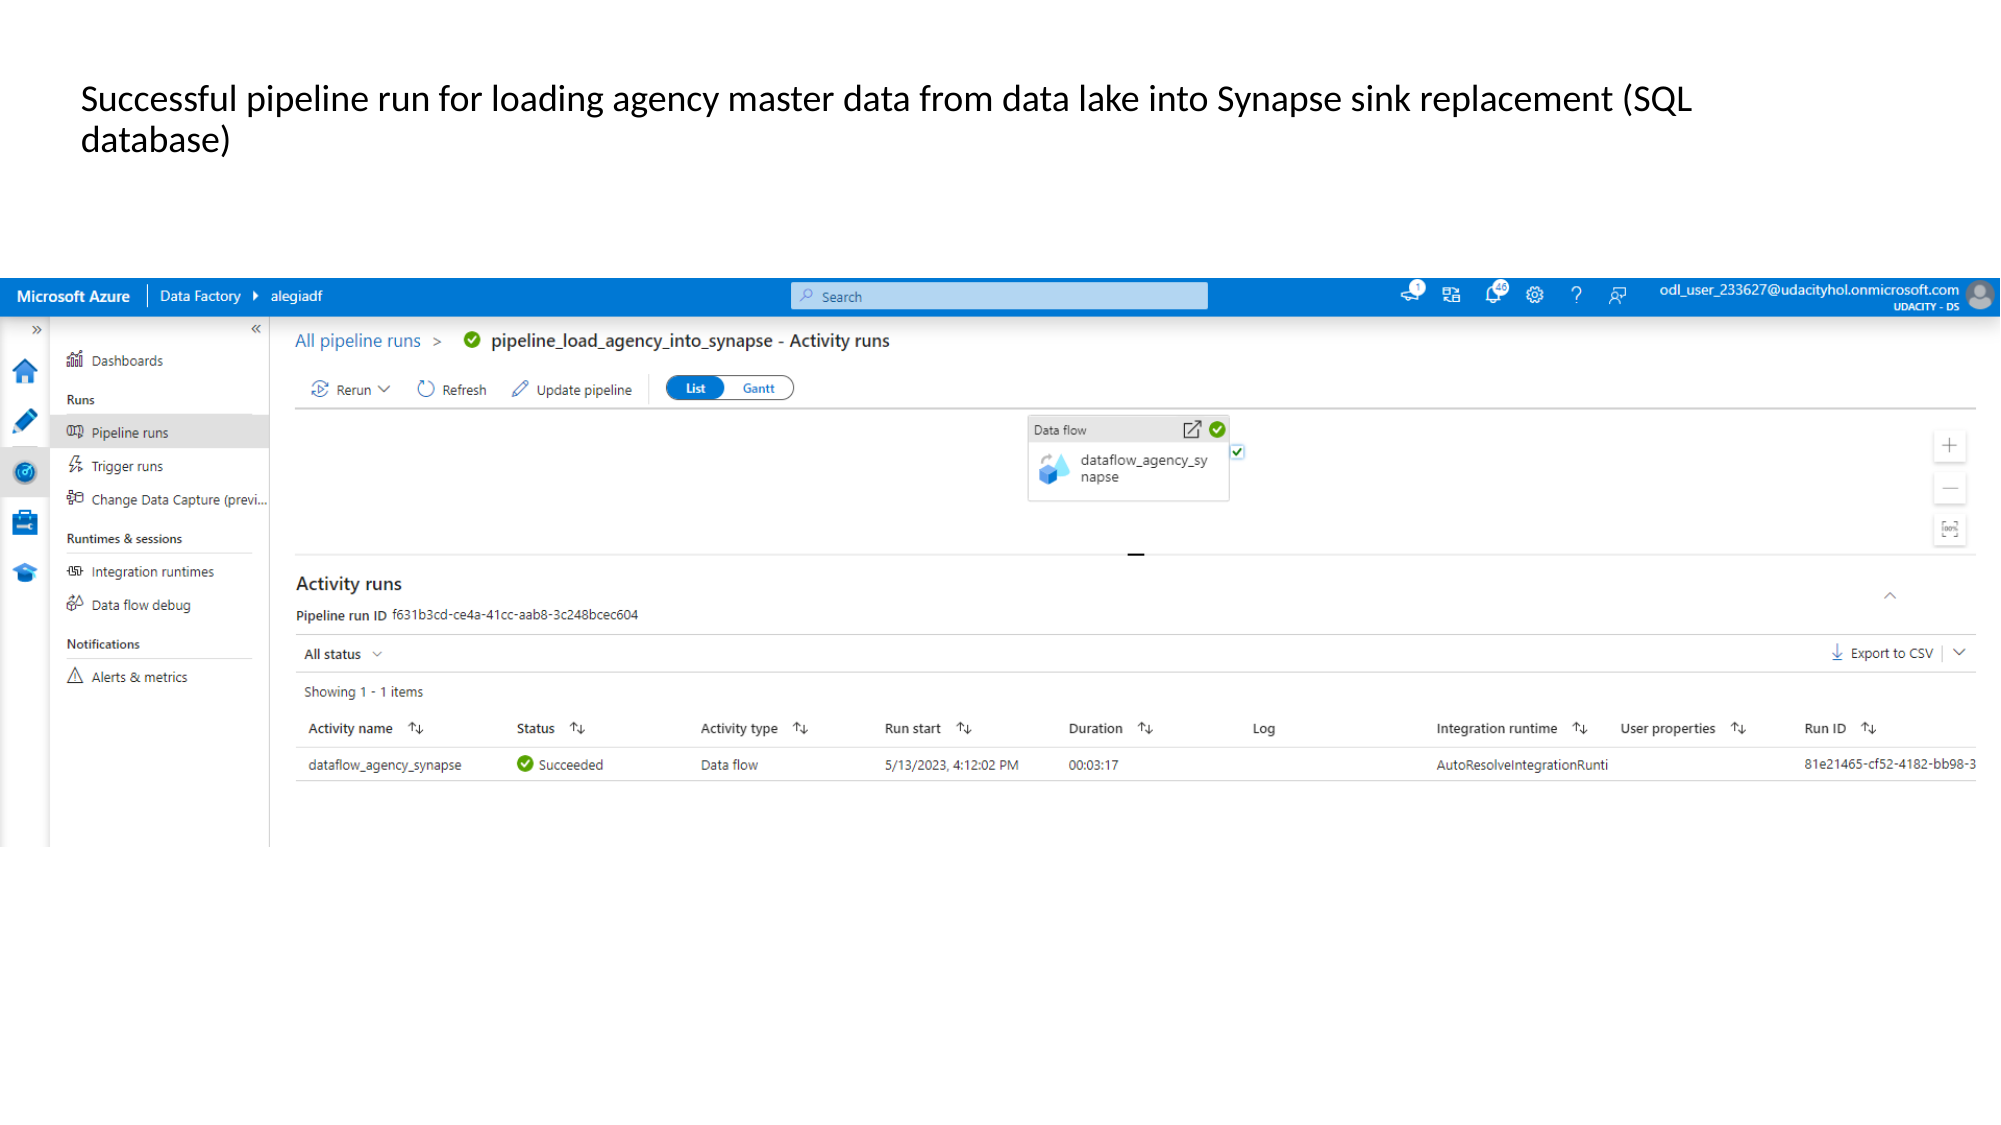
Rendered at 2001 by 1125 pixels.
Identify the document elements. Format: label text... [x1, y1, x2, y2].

list Successful pipeline run for loading agency master data from data lake into Synapse sink replacement (SQL database) [65, 71, 1791, 168]
picture [0, 278, 2000, 847]
